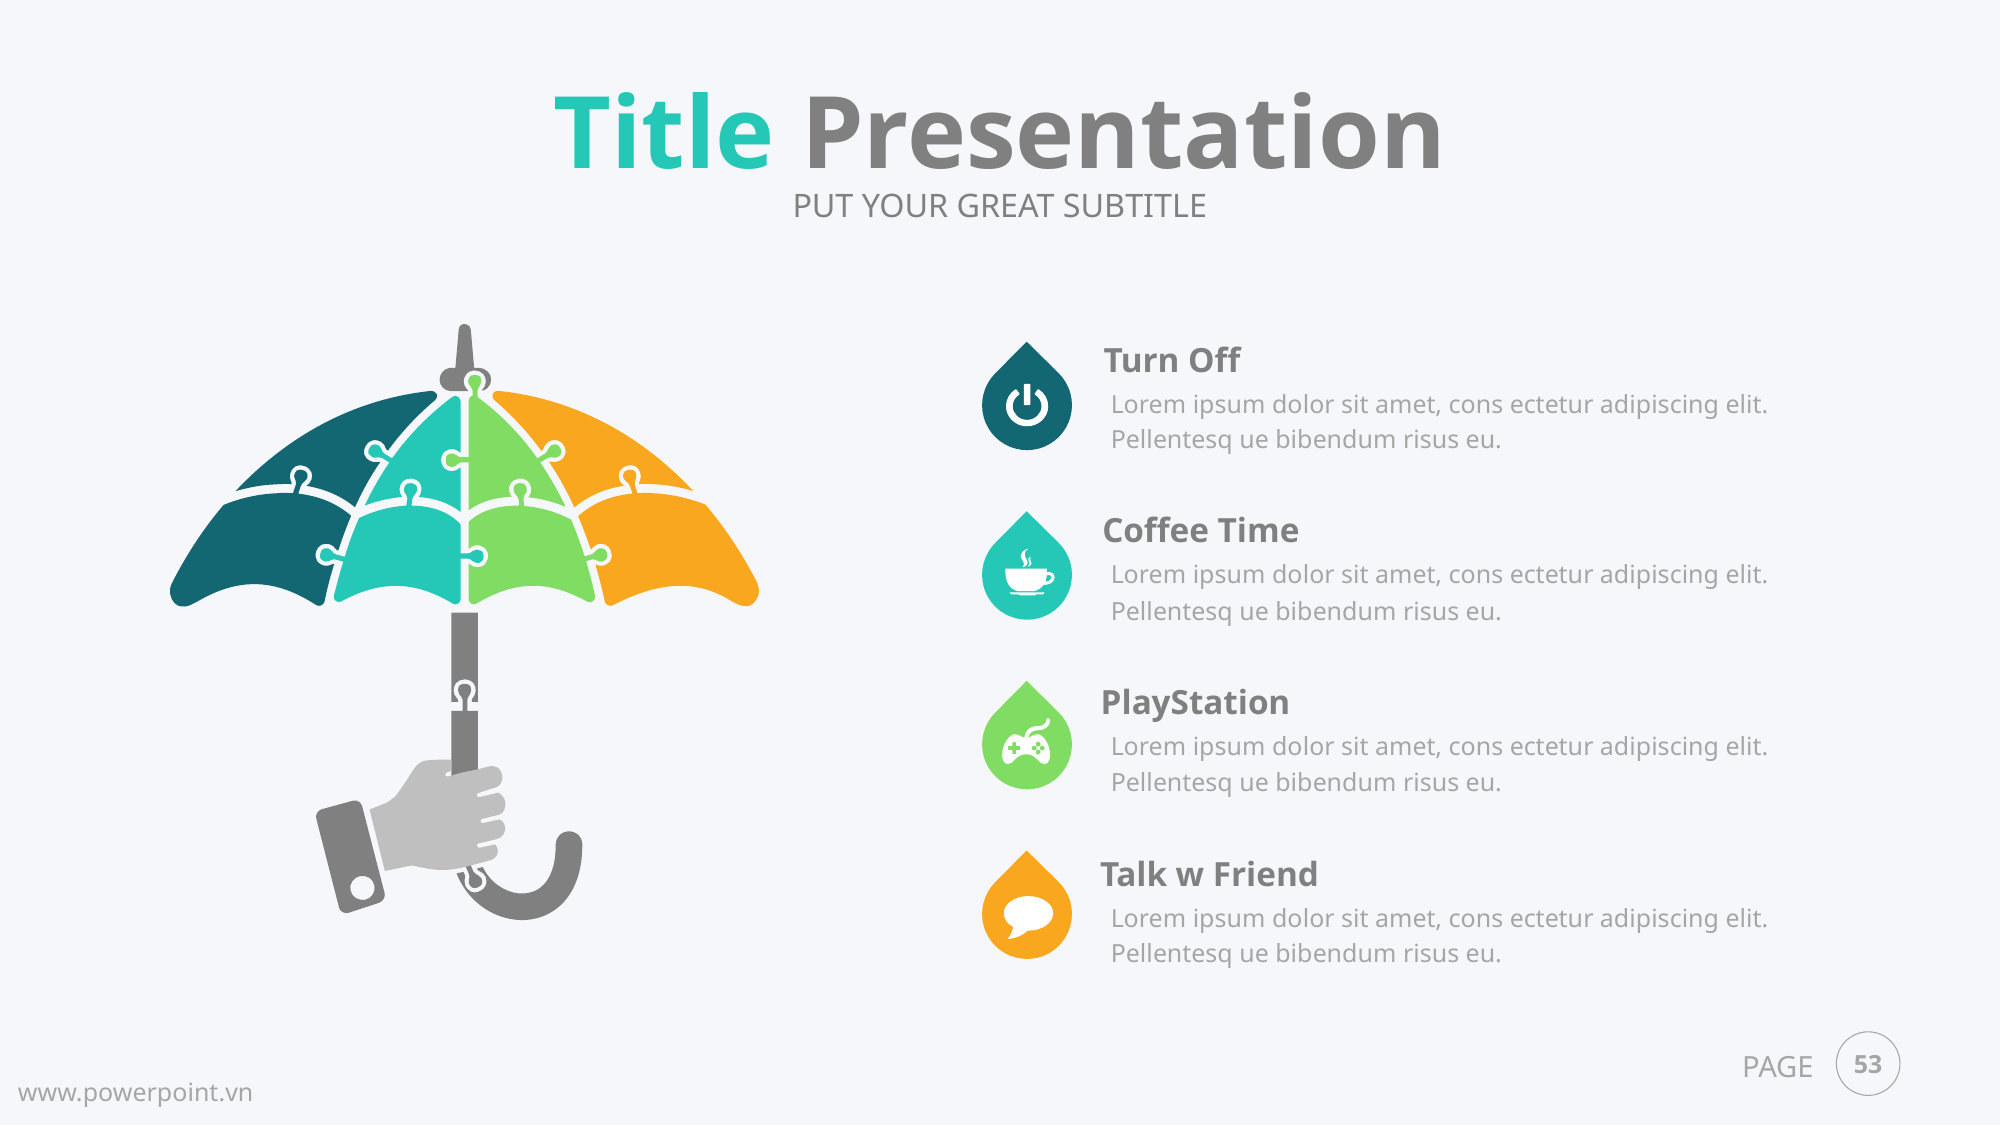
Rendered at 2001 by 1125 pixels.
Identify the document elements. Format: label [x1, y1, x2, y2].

text_box [168, 324, 761, 922]
text_box [982, 360, 1073, 451]
text_box [1095, 502, 1846, 632]
text_box [493, 64, 1507, 237]
text_box [1095, 845, 1846, 975]
text_box [982, 868, 1073, 959]
text_box [1095, 331, 1846, 463]
text_box [1095, 673, 1846, 803]
text_box [982, 529, 1073, 620]
text_box [982, 699, 1073, 790]
